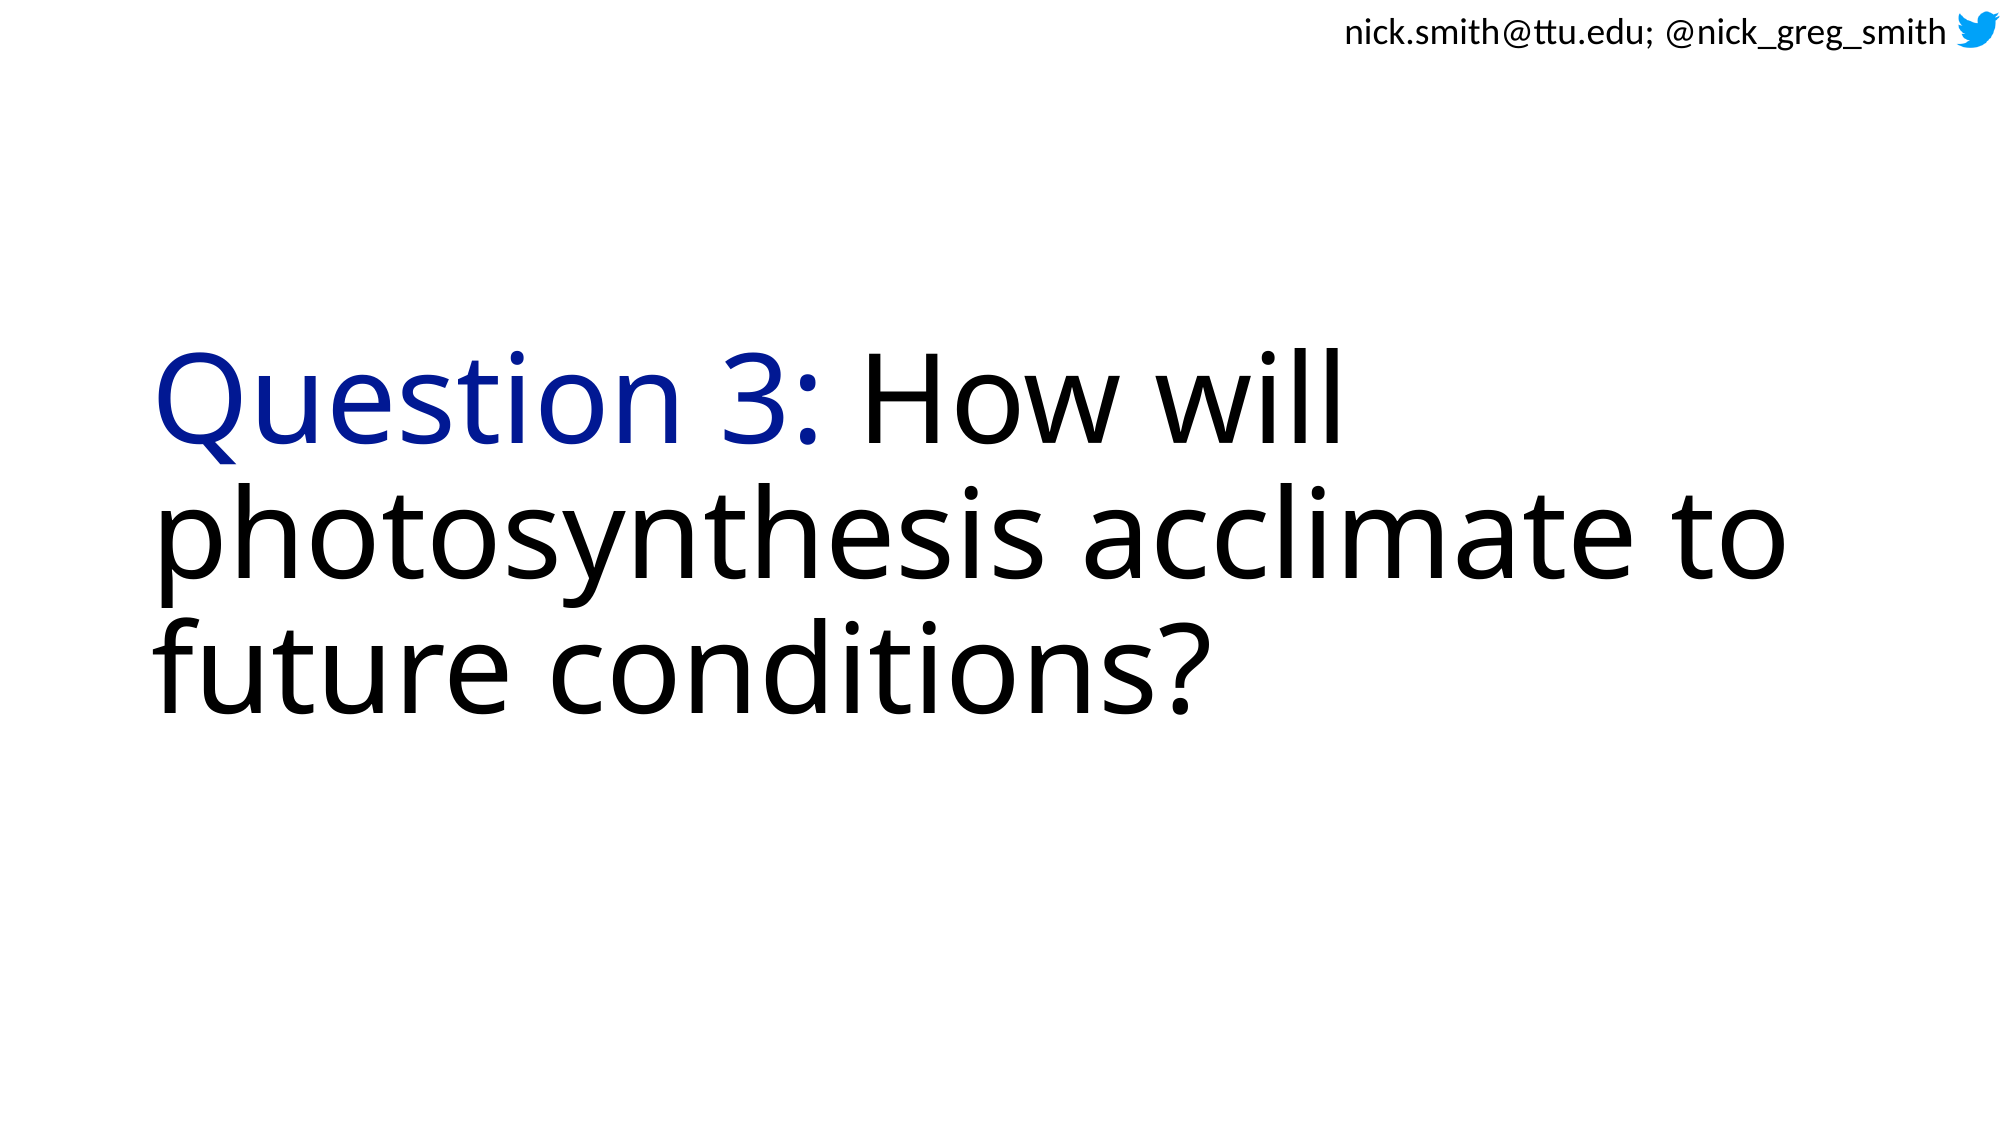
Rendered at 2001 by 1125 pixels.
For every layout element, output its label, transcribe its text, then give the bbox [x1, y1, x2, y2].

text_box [1325, 0, 2000, 60]
title Question 3: How will photosynthesis acclimate to future conditions? [136, 280, 1862, 749]
